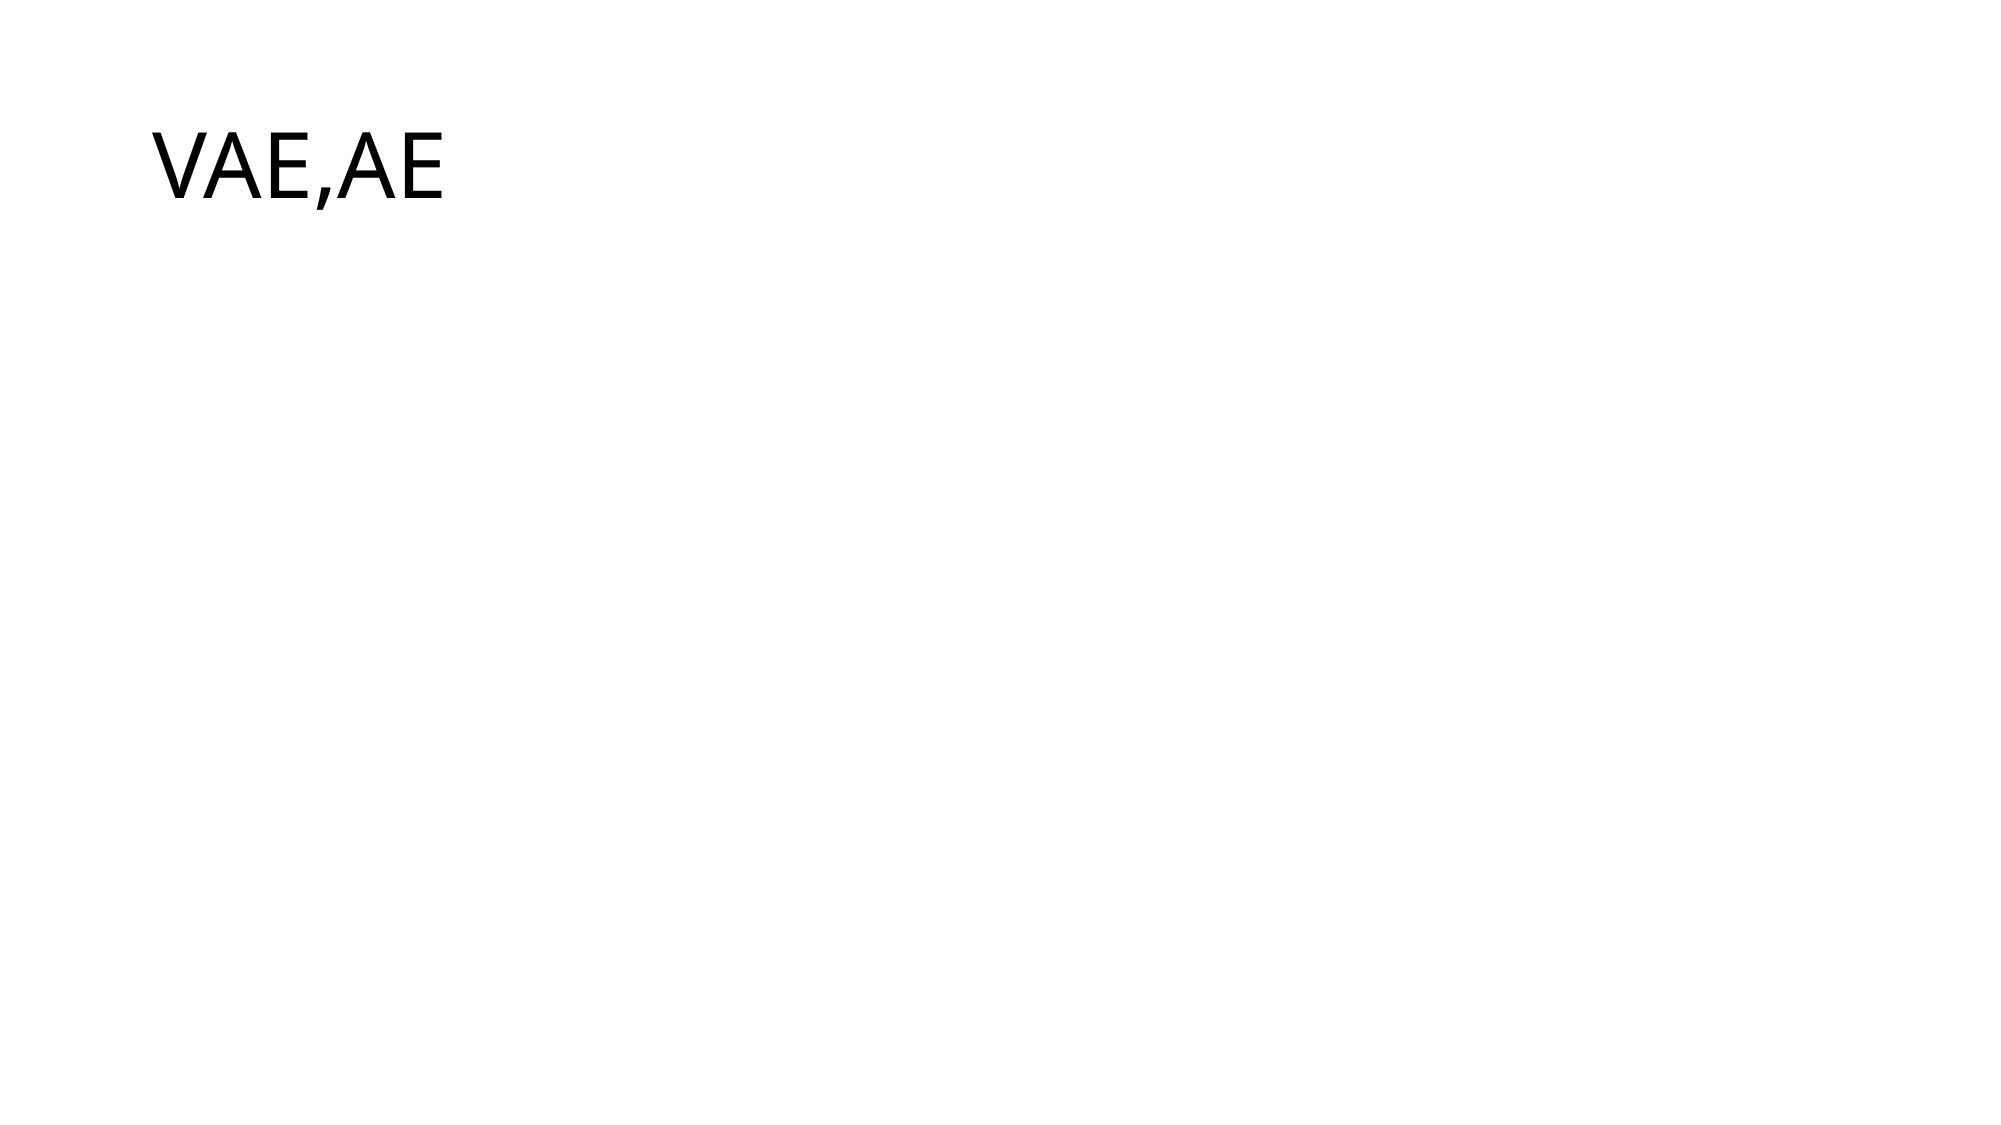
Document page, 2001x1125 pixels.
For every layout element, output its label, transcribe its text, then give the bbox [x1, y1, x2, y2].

title VAE,AE [137, 59, 1863, 278]
